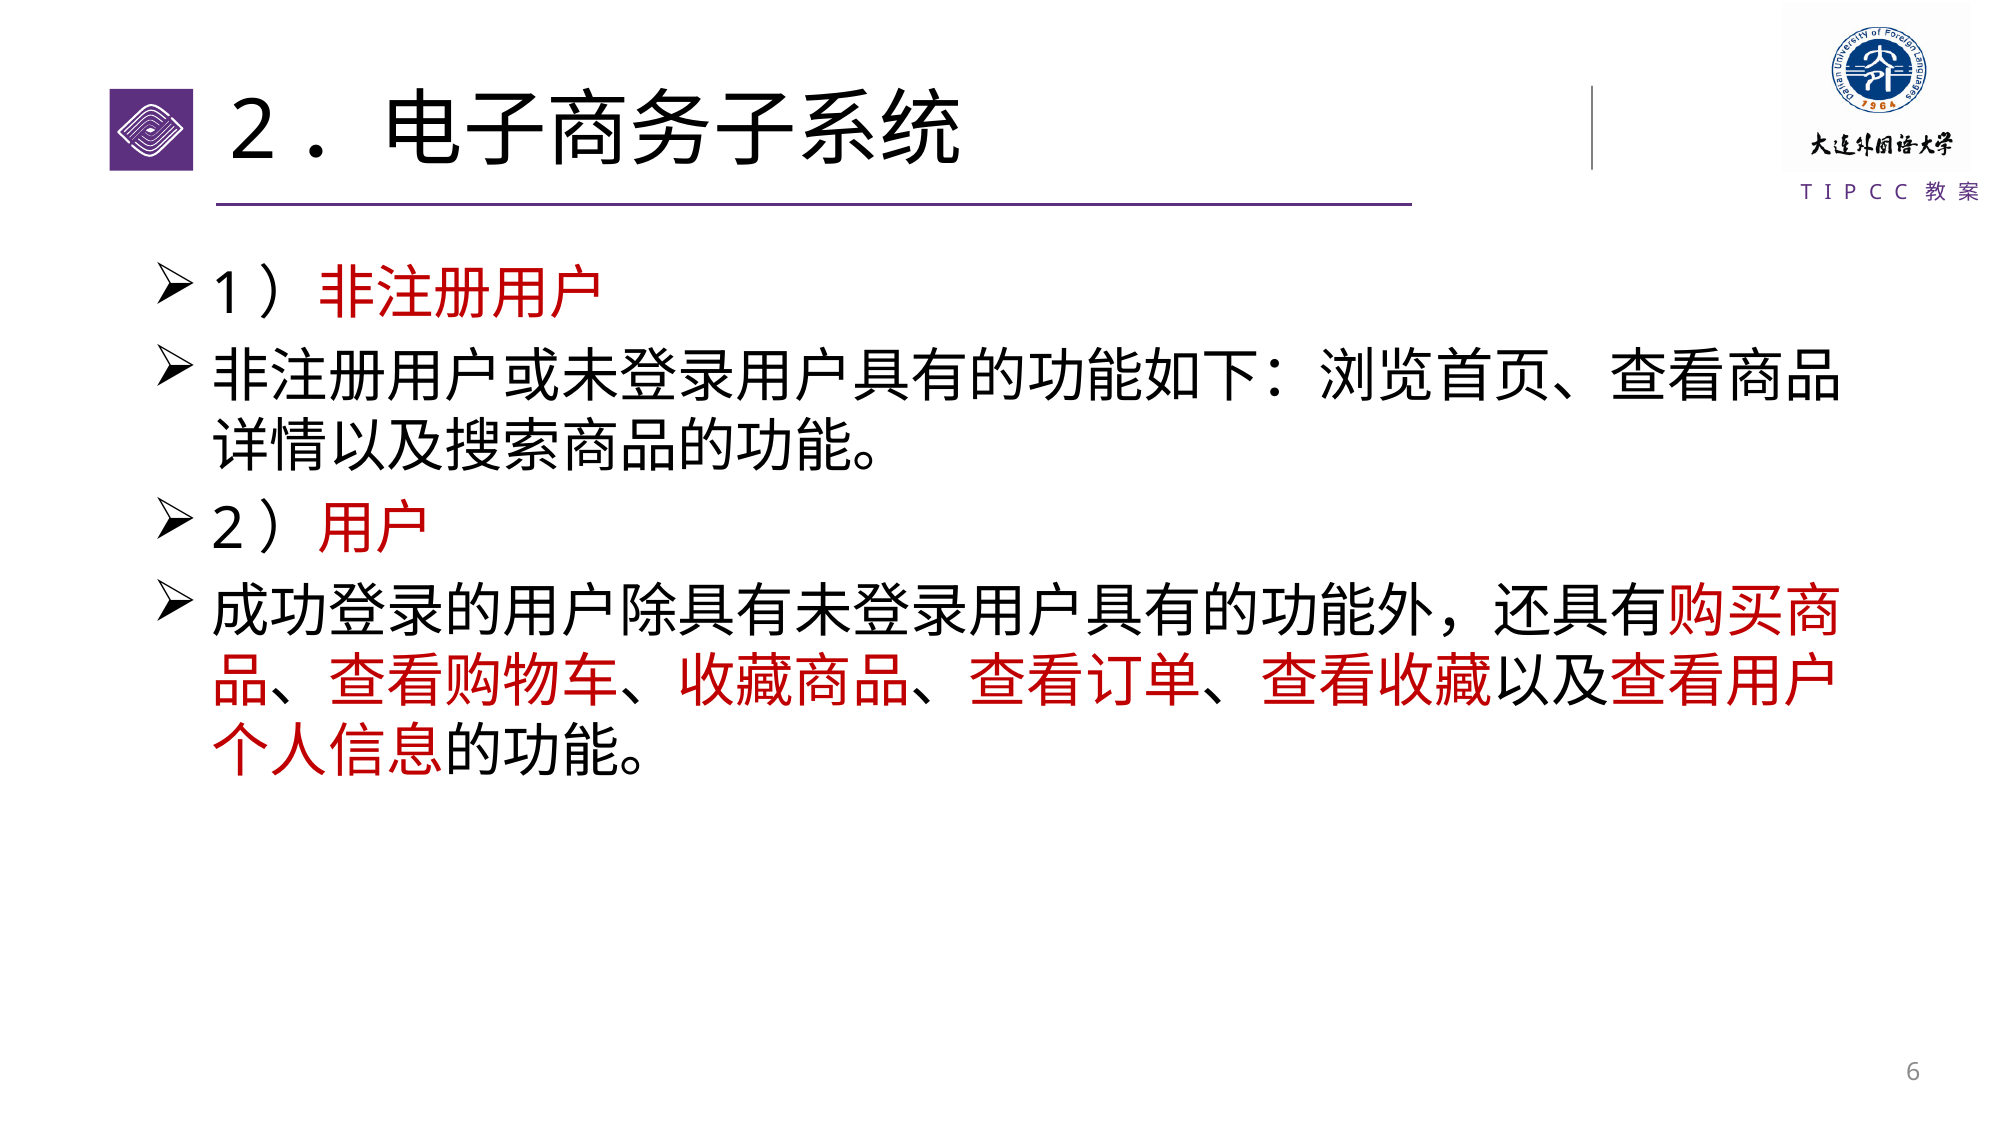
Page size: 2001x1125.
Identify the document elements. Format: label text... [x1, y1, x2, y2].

slide_number 5 [1485, 1042, 1936, 1103]
picture [1782, 2, 1971, 172]
list 1）非注册用户 非注册用户或未登录用户具有的功能如下：浏览首页、查看商品详情以及搜索商品的功能。 2）用户 成功登录的用户除具有未登录用户具有的功能外，还具有购买商品、查看购物车、收藏商品、查看订单、查看收藏以及查看用户个人信息的功能。 [137, 247, 1863, 1001]
title 2．电子商务子系统 [214, 59, 1564, 205]
